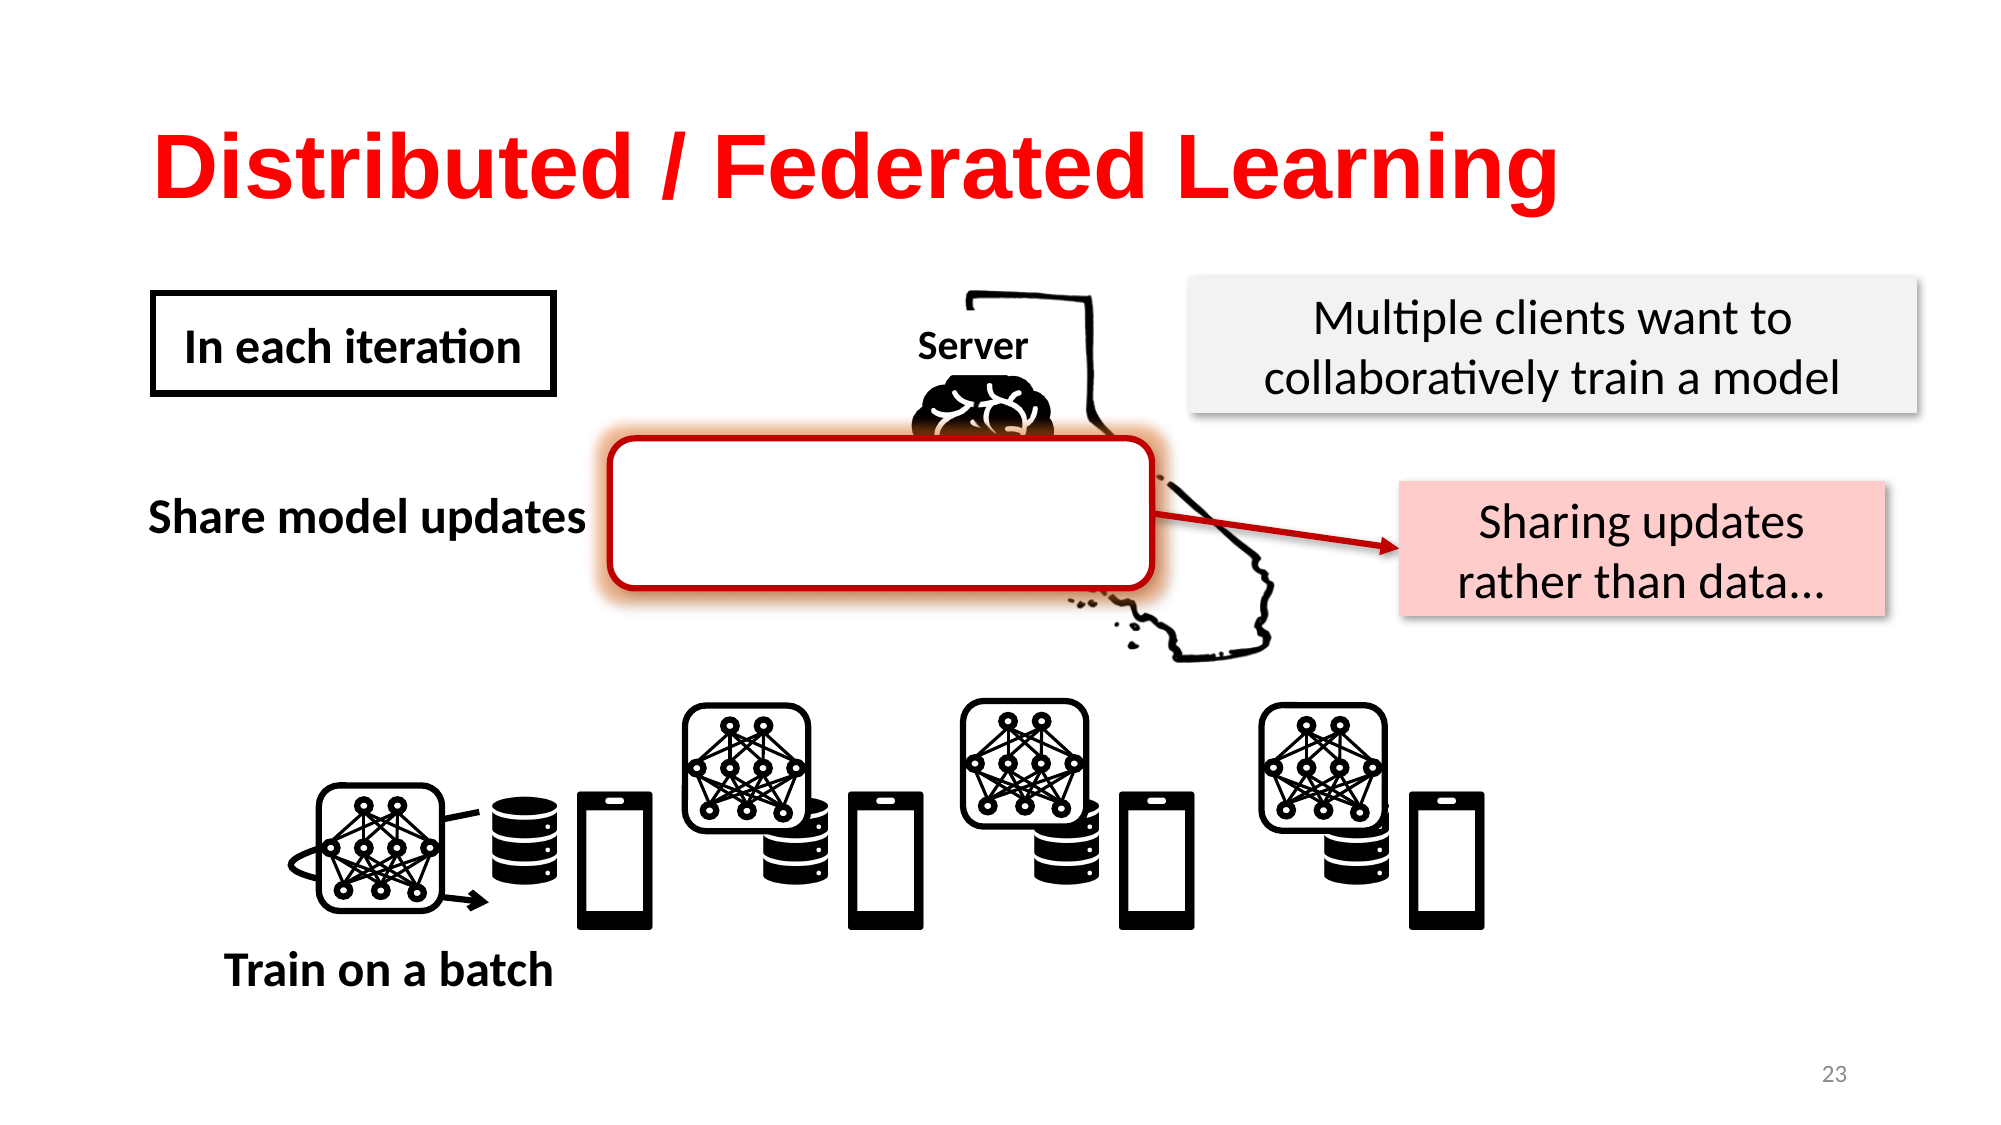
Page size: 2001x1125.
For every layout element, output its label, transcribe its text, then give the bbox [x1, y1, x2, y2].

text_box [898, 290, 1275, 663]
text_box [289, 848, 315, 879]
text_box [318, 785, 443, 911]
picture [740, 785, 961, 936]
text_box Sharing updates rather than data... [1399, 481, 1885, 616]
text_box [1261, 705, 1385, 831]
text_box [444, 812, 489, 909]
title Distributed / Federated Learning [137, 59, 1863, 278]
picture [469, 785, 690, 936]
picture [1011, 785, 1232, 936]
text_box [608, 437, 898, 590]
text_box Train on a batch [177, 915, 601, 1017]
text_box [684, 705, 809, 832]
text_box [1152, 513, 1400, 550]
slide_number 23 [1412, 1042, 1863, 1103]
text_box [963, 701, 1087, 827]
text_box Multiple clients want to collaboratively train a model [1188, 277, 1917, 413]
text_box In each iteration [152, 292, 554, 394]
picture [1301, 785, 1522, 936]
text_box Share model updates [115, 480, 591, 547]
